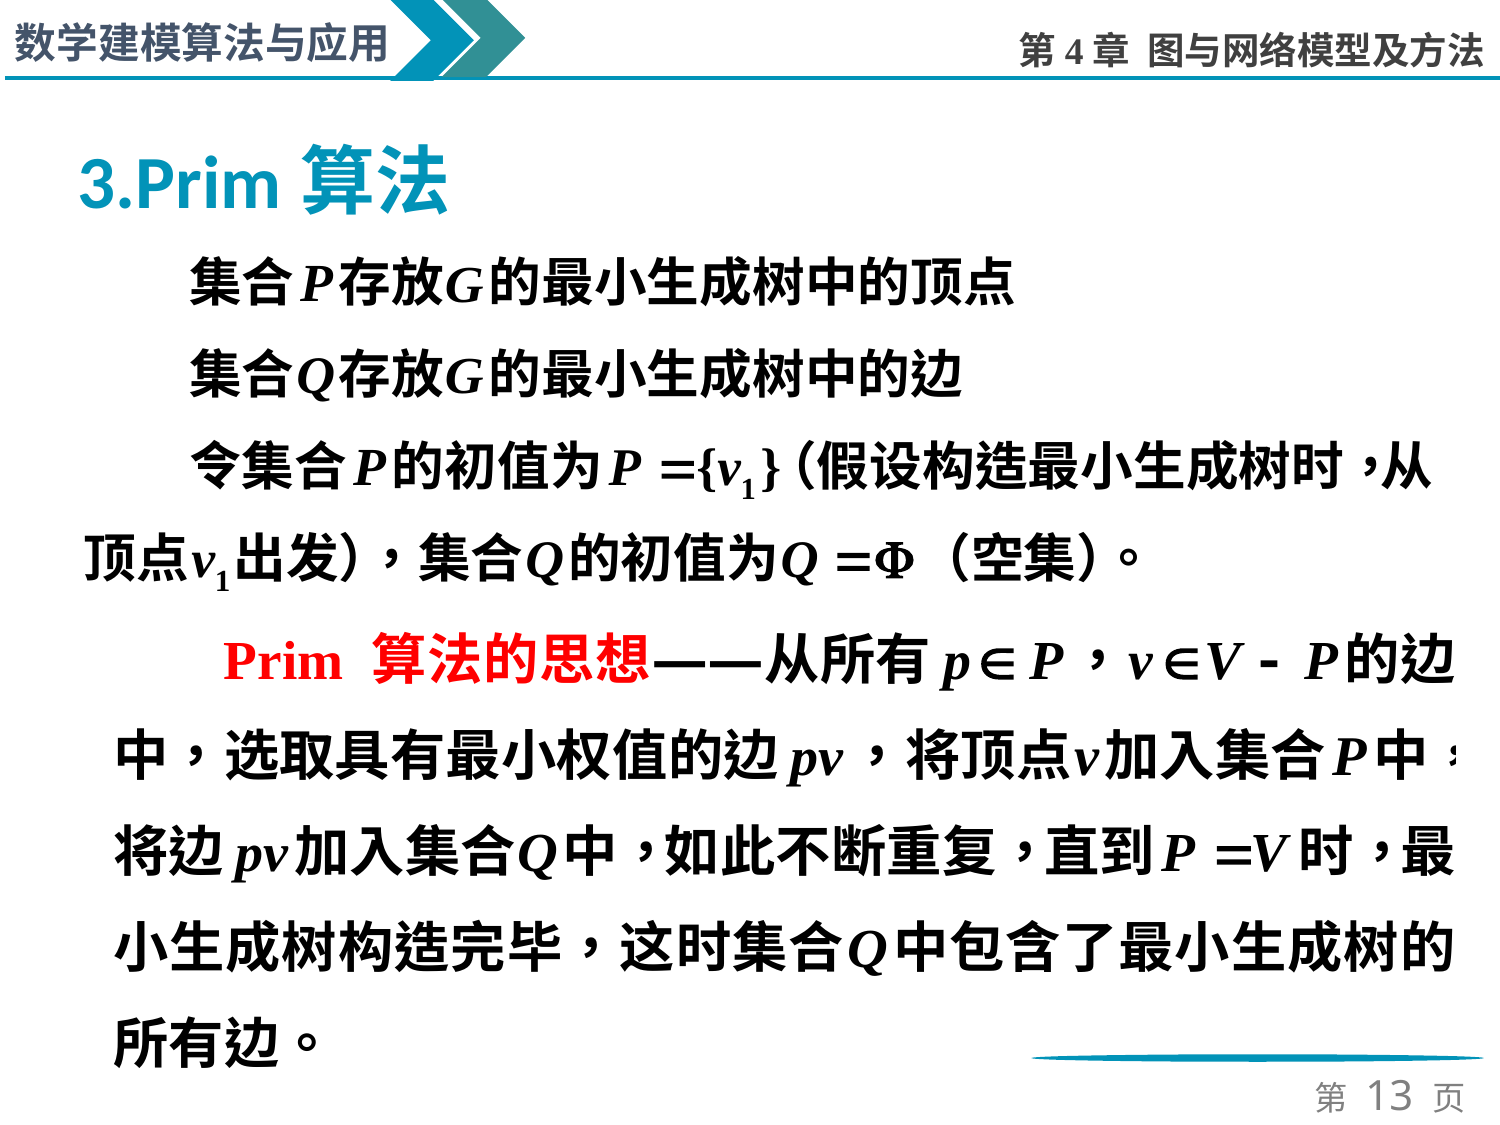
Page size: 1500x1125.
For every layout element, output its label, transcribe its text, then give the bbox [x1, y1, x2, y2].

text_box 3.Prim算法 [63, 126, 1100, 232]
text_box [83, 247, 1434, 1125]
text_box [112, 622, 1456, 1125]
